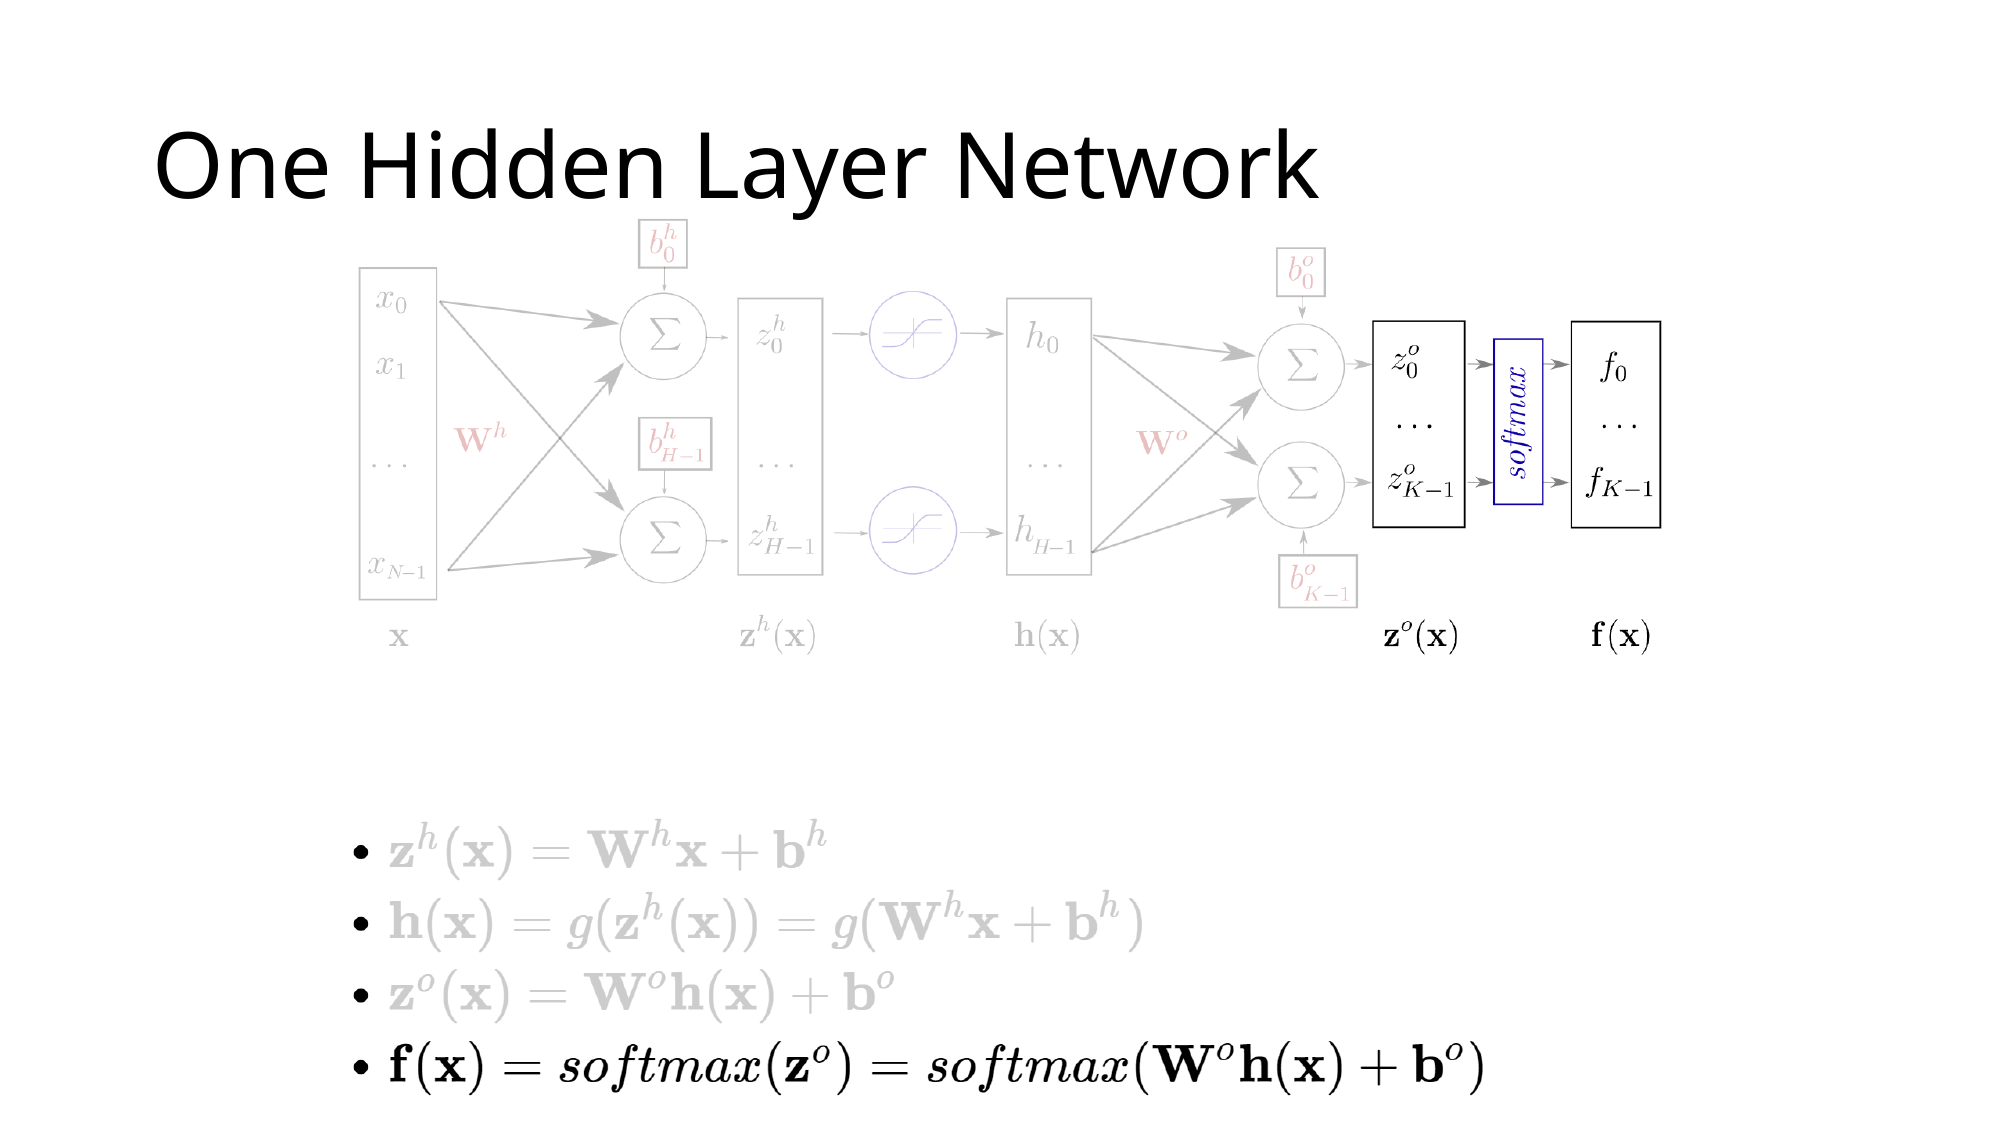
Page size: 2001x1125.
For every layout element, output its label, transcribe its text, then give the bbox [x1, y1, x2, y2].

picture [318, 170, 1715, 1110]
title One Hidden Layer Network [137, 59, 1863, 278]
